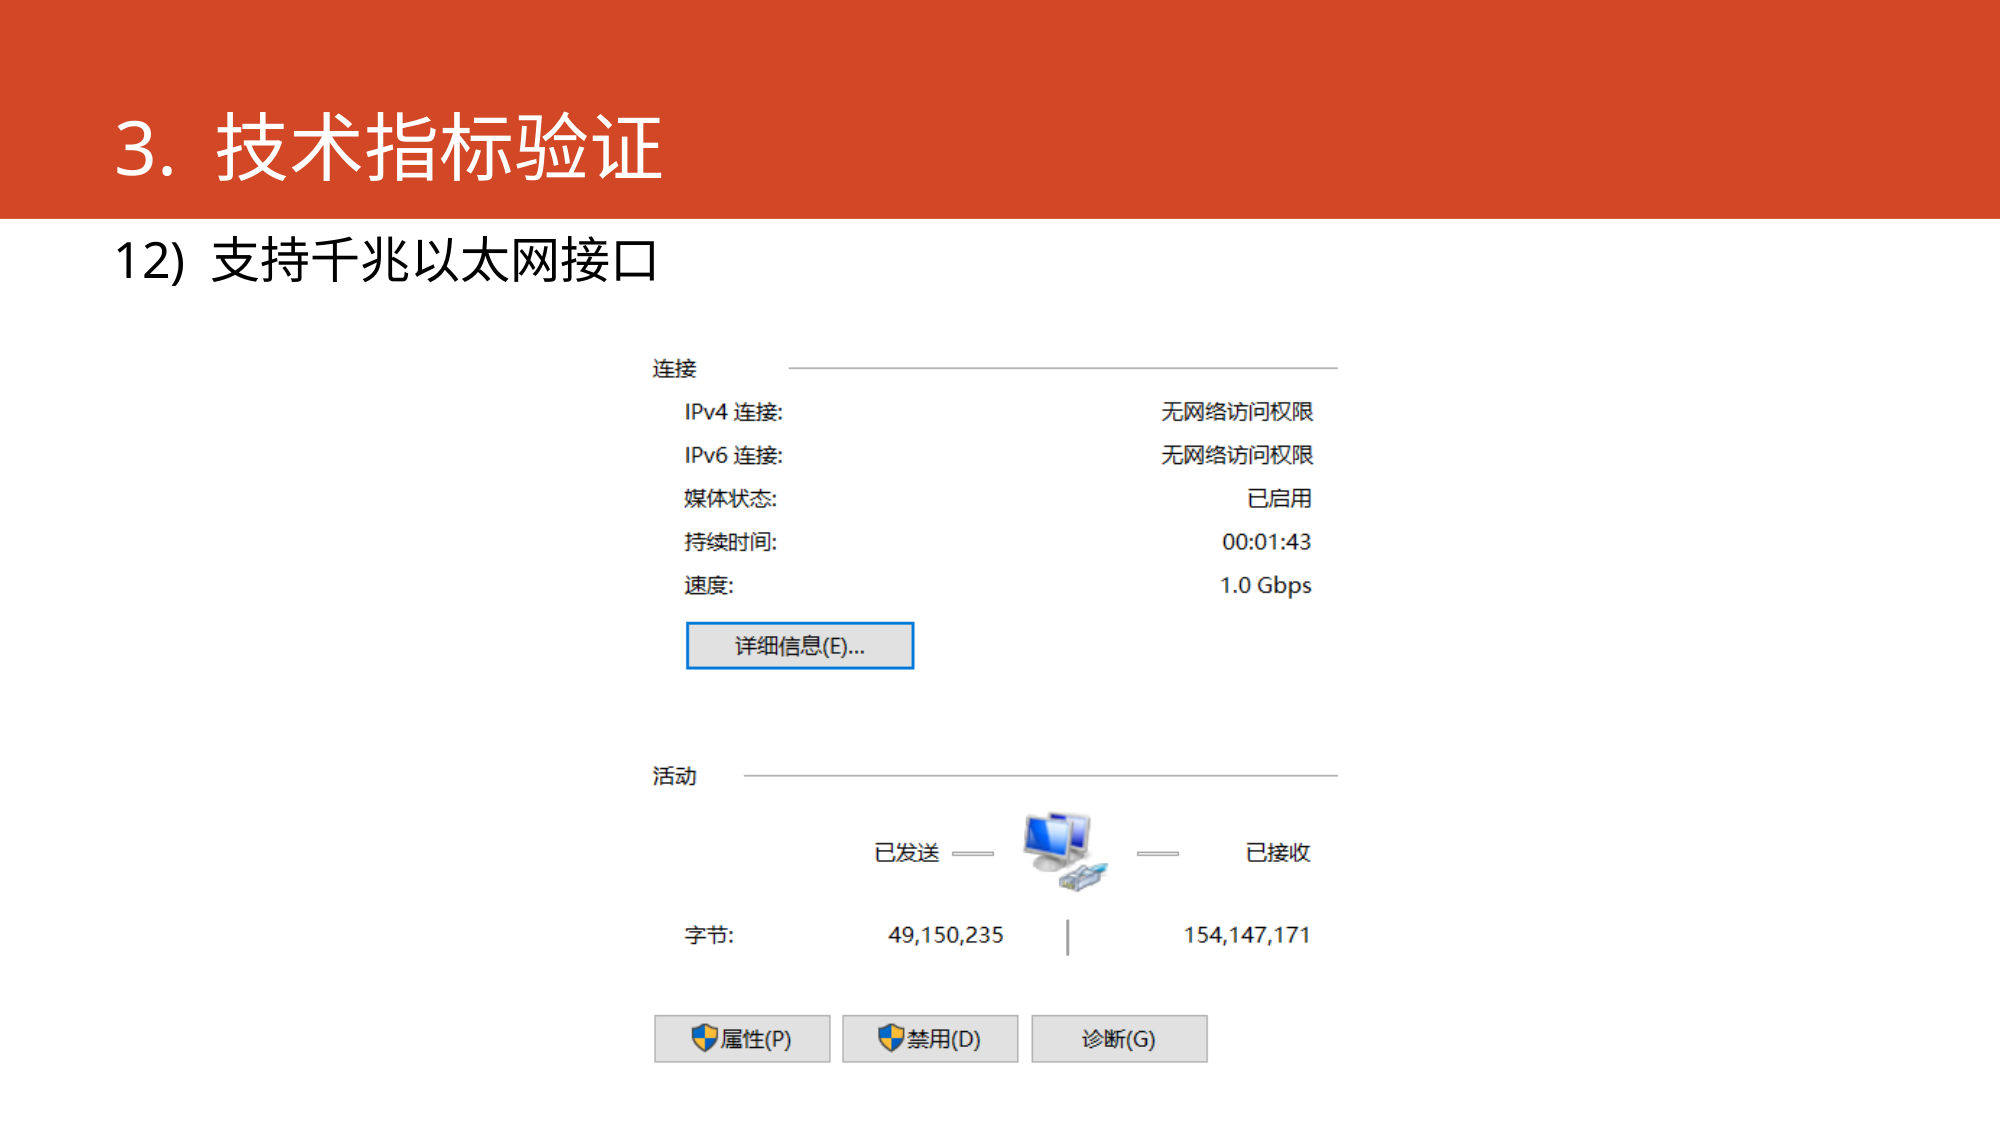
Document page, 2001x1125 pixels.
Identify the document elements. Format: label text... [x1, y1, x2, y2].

picture [629, 320, 1370, 1099]
title 3. 技术指标验证 [99, 0, 1863, 199]
text_box 12) 支持千兆以太网接口 [99, 221, 1837, 296]
